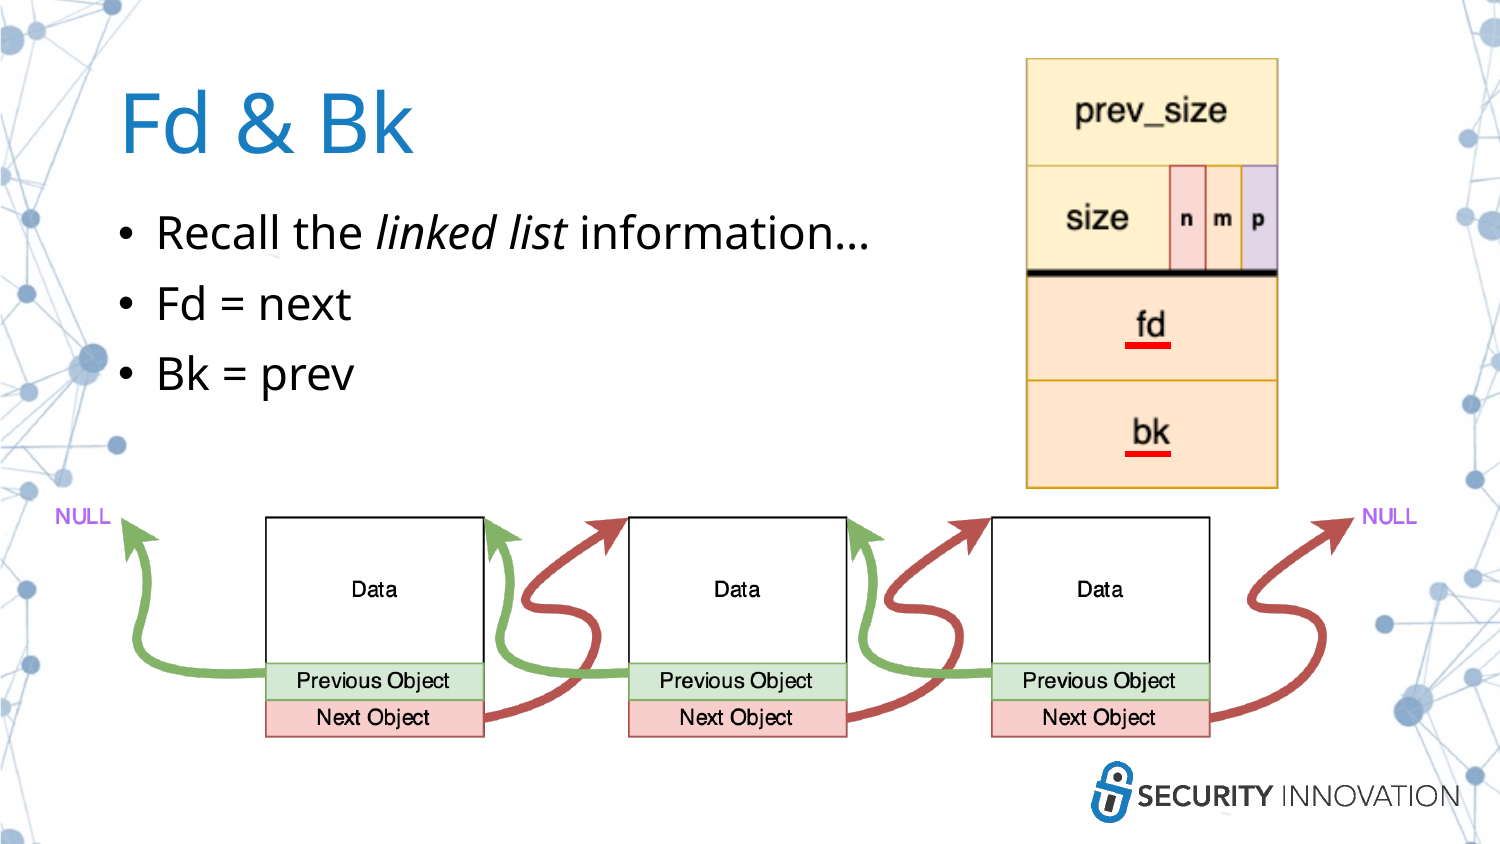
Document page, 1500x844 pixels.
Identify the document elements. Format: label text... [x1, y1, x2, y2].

picture [1, 1, 1500, 844]
title Fd & Bk [103, 44, 1397, 202]
picture [1023, 58, 1282, 489]
list Recall the linked list information… Fd = next Bk = prev [103, 202, 1397, 498]
